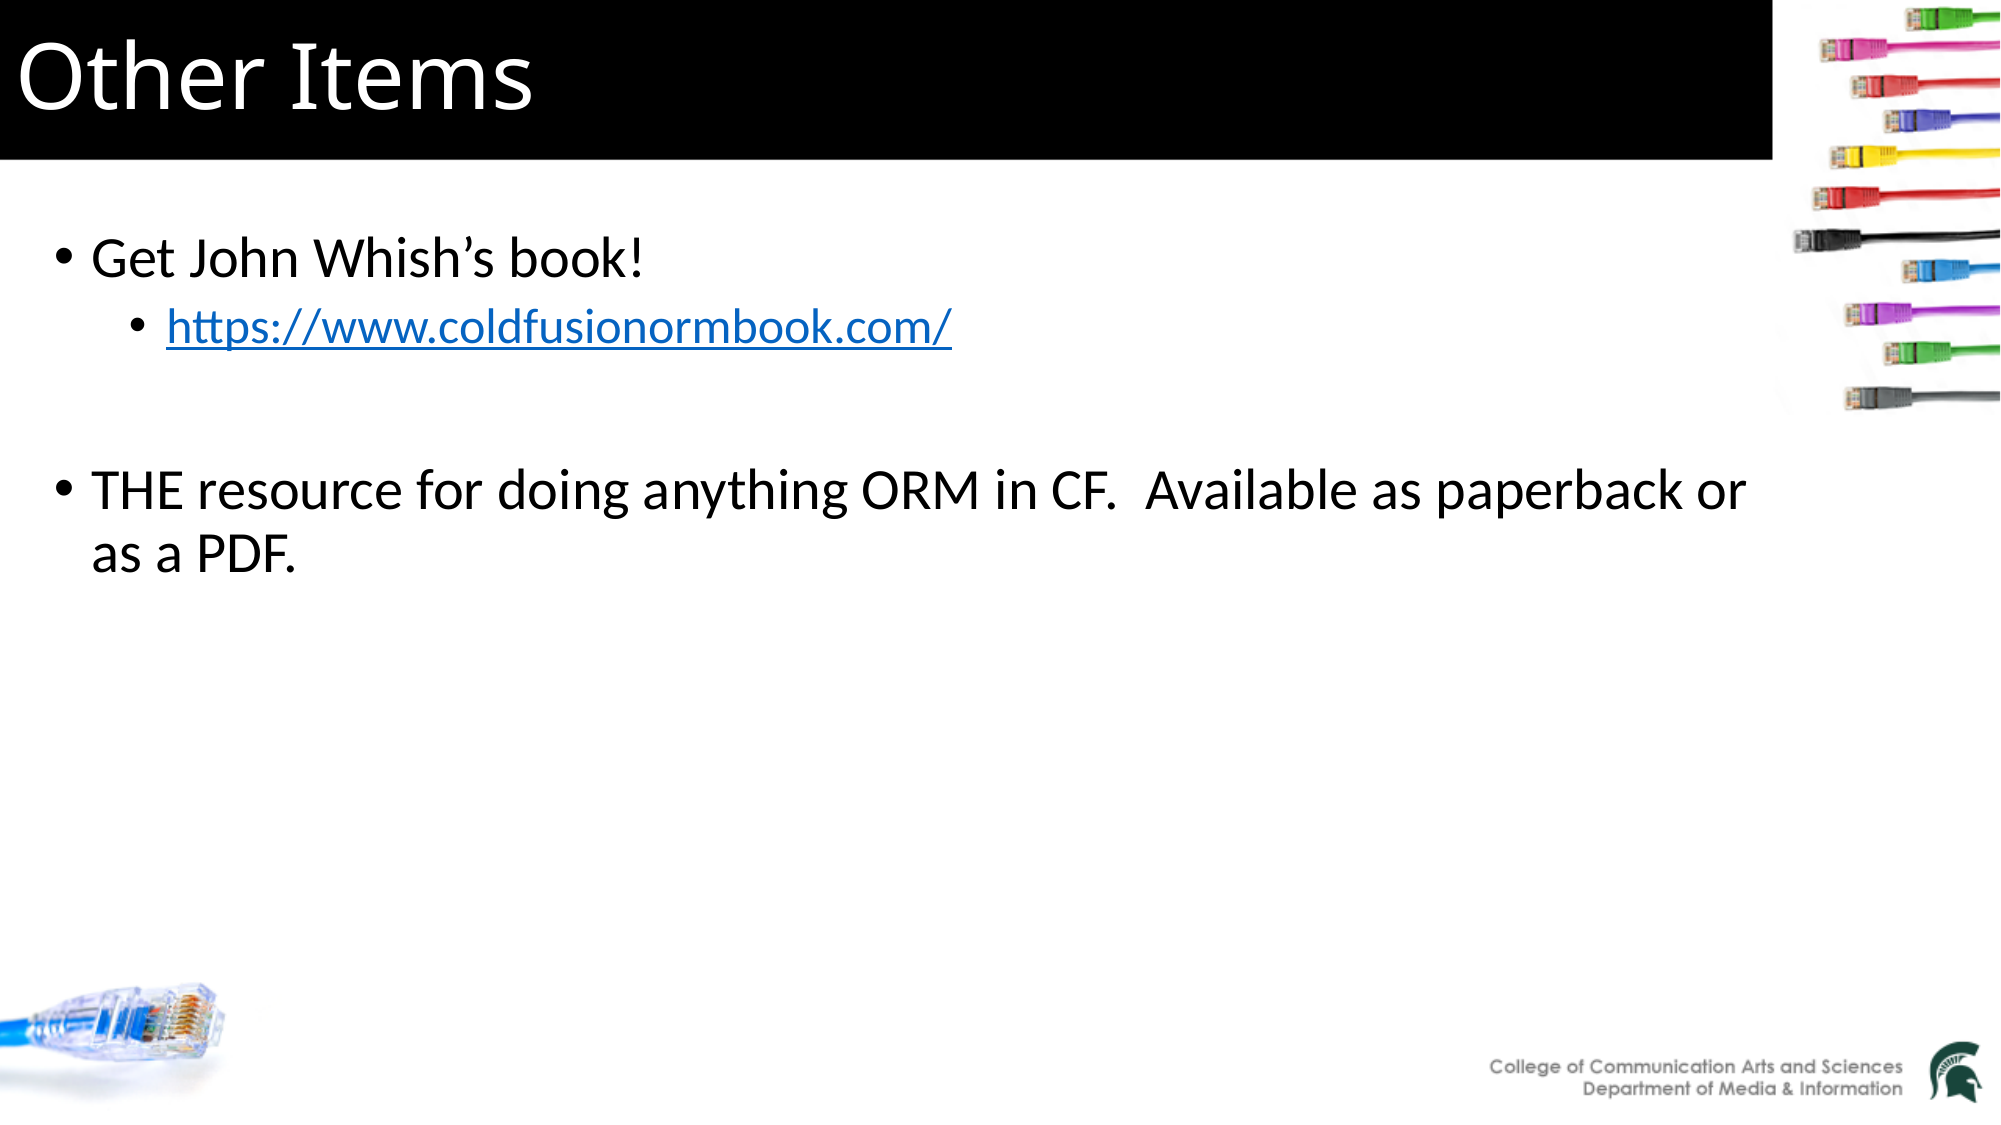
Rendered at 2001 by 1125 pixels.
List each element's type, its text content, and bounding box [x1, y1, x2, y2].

picture [0, 0, 2001, 1125]
title Other Items [0, 0, 1772, 161]
list Get John Whish’s book! https://www.coldfusionormbook.com/ THE resource for doing anything ORM in CF. Available as paperback or as a PDF. [38, 219, 1772, 963]
